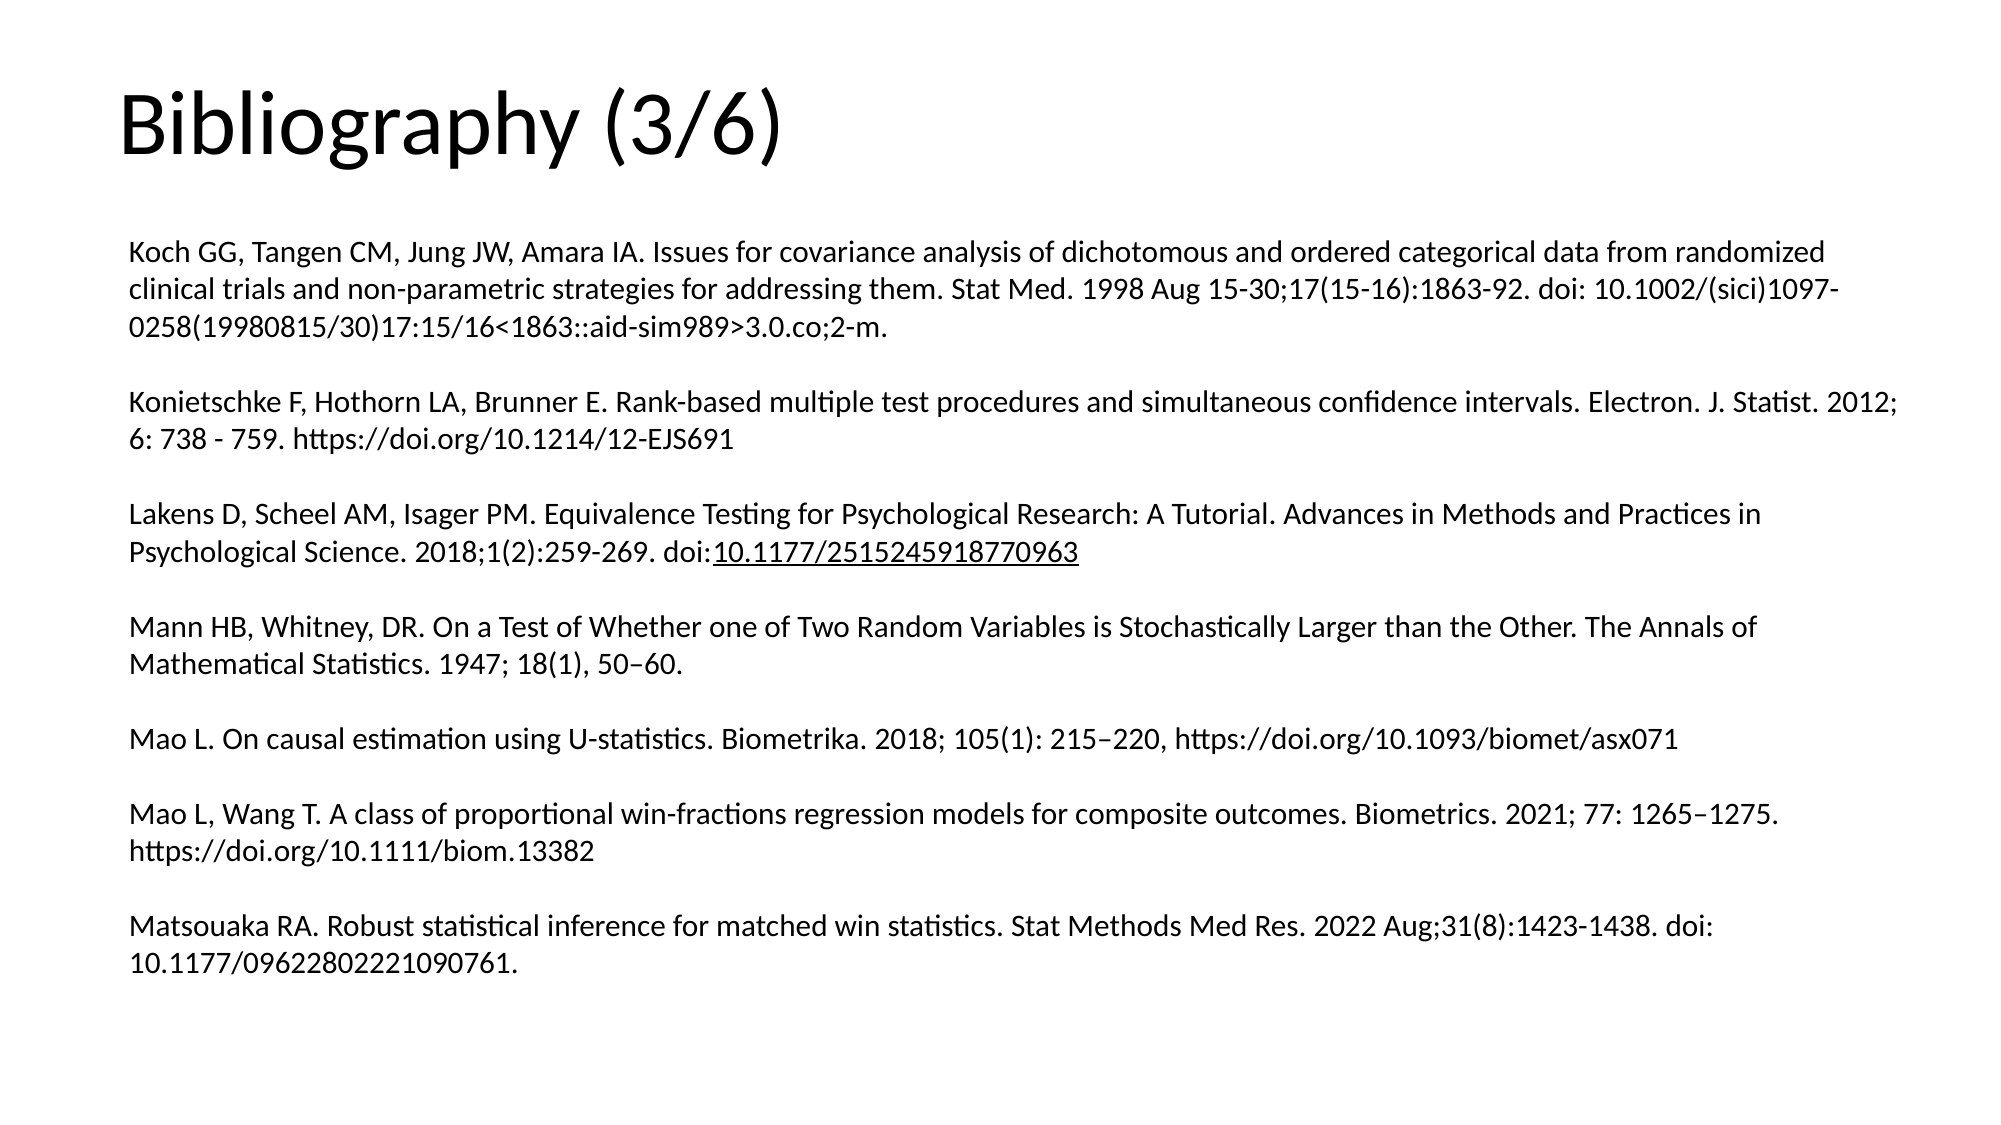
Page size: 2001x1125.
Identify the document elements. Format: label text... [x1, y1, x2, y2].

text_box Bibliography (3/6) [103, 67, 1899, 285]
text_box Koch GG, Tangen CM, Jung JW, Amara IA. Issues for covariance analysis of dichotomous and ordered categorical data from randomized clinical trials and non-parametric strategies for addressing them. Stat Med. 1998 Aug 15-30;17(15-16):1863-92. doi: 10.1002/(sici)1097-0258(19980815/30)17:15/16<1863::aid-sim989>3.0.co;2-m. Konietschke F, Hothorn LA, Brunner E. Rank-based multiple test procedures and simultaneous confidence intervals. Electron. J. Statist. 2012; 6: 738 - 759. https://doi.org/10.1214/12-EJS691 Lakens D, Scheel AM, Isager PM. Equivalence Testing for Psychological Research: A Tutorial. Advances in Methods and Practices in Psychological Science. 2018;1(2):259-269. doi:10.1177/2515245918770963 Mann HB, Whitney, DR. On a Test of Whether one of Two Random Variables is Stochastically Larger than the Other. The Annals of Mathematical Statistics. 1947; 18(1), 50–60. Mao L. On causal estimation using U-statistics. Biometrika. 2018; 105(1): 215–220, https://doi.org/10.1093/biomet/asx071 Mao L, Wang T. A class of proportional win-fractions regression models for composite outcomes. Biometrics. 2021; 77: 1265–1275. https://doi.org/10.1111/biom.13382 Matsouaka RA. Robust statistical inference for matched win statistics. Stat Methods Med Res. 2022 Aug;31(8):1423-1438. doi: 10.1177/09622802221090761. [113, 216, 1928, 1099]
